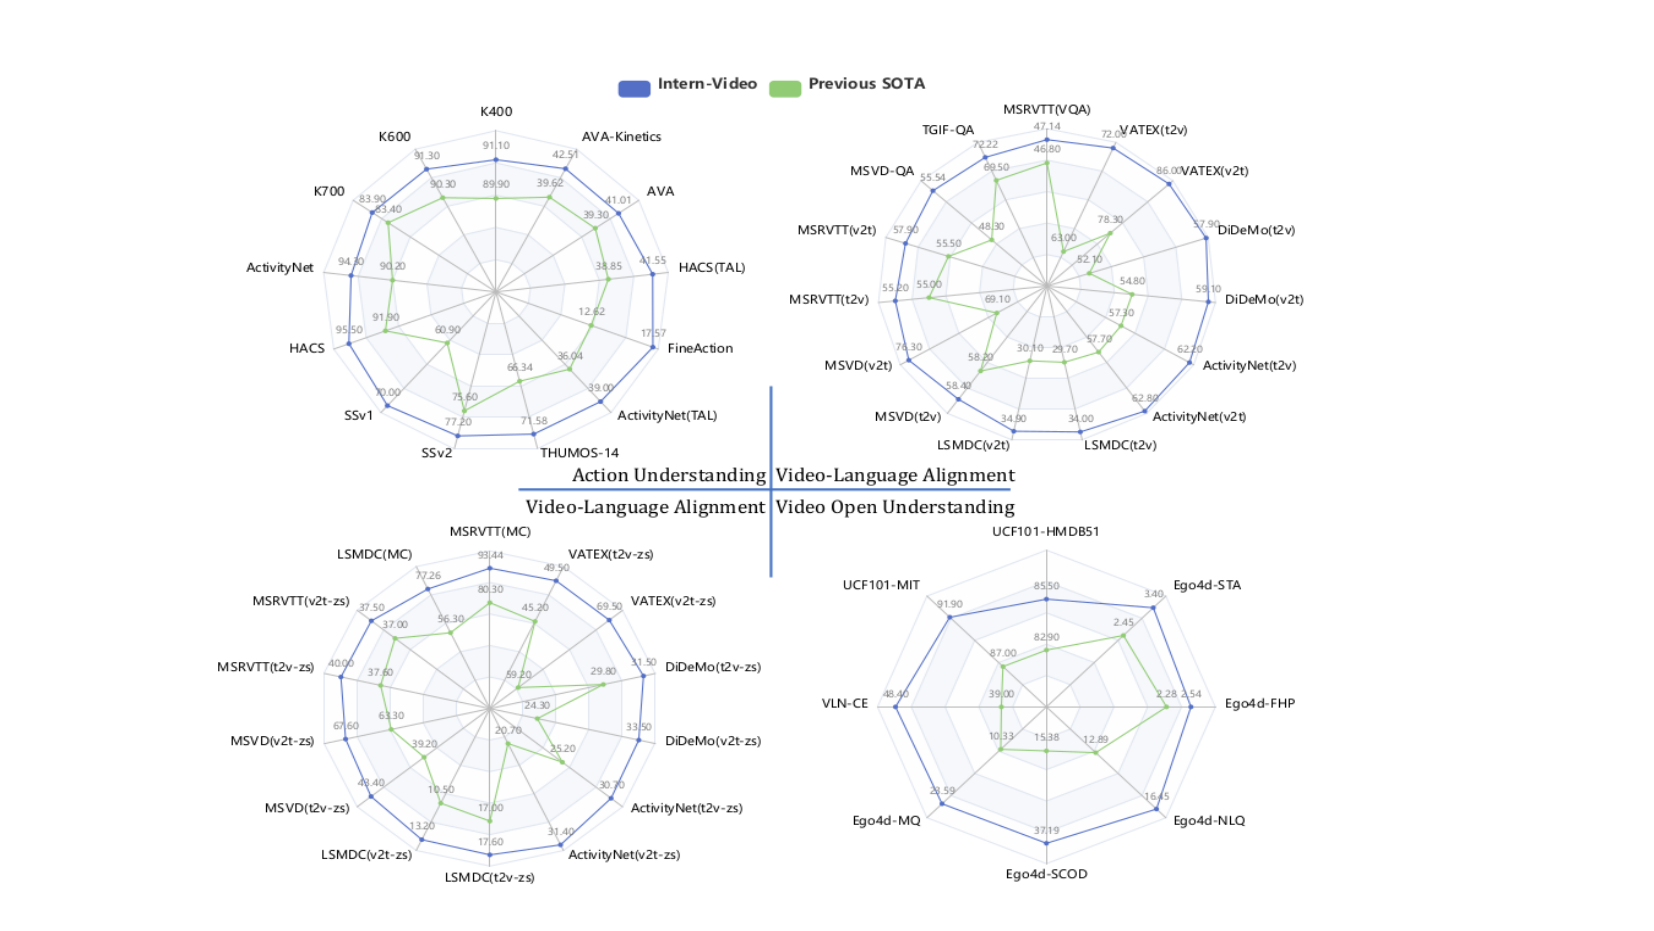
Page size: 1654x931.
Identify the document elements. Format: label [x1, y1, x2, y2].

picture [194, 33, 1351, 901]
